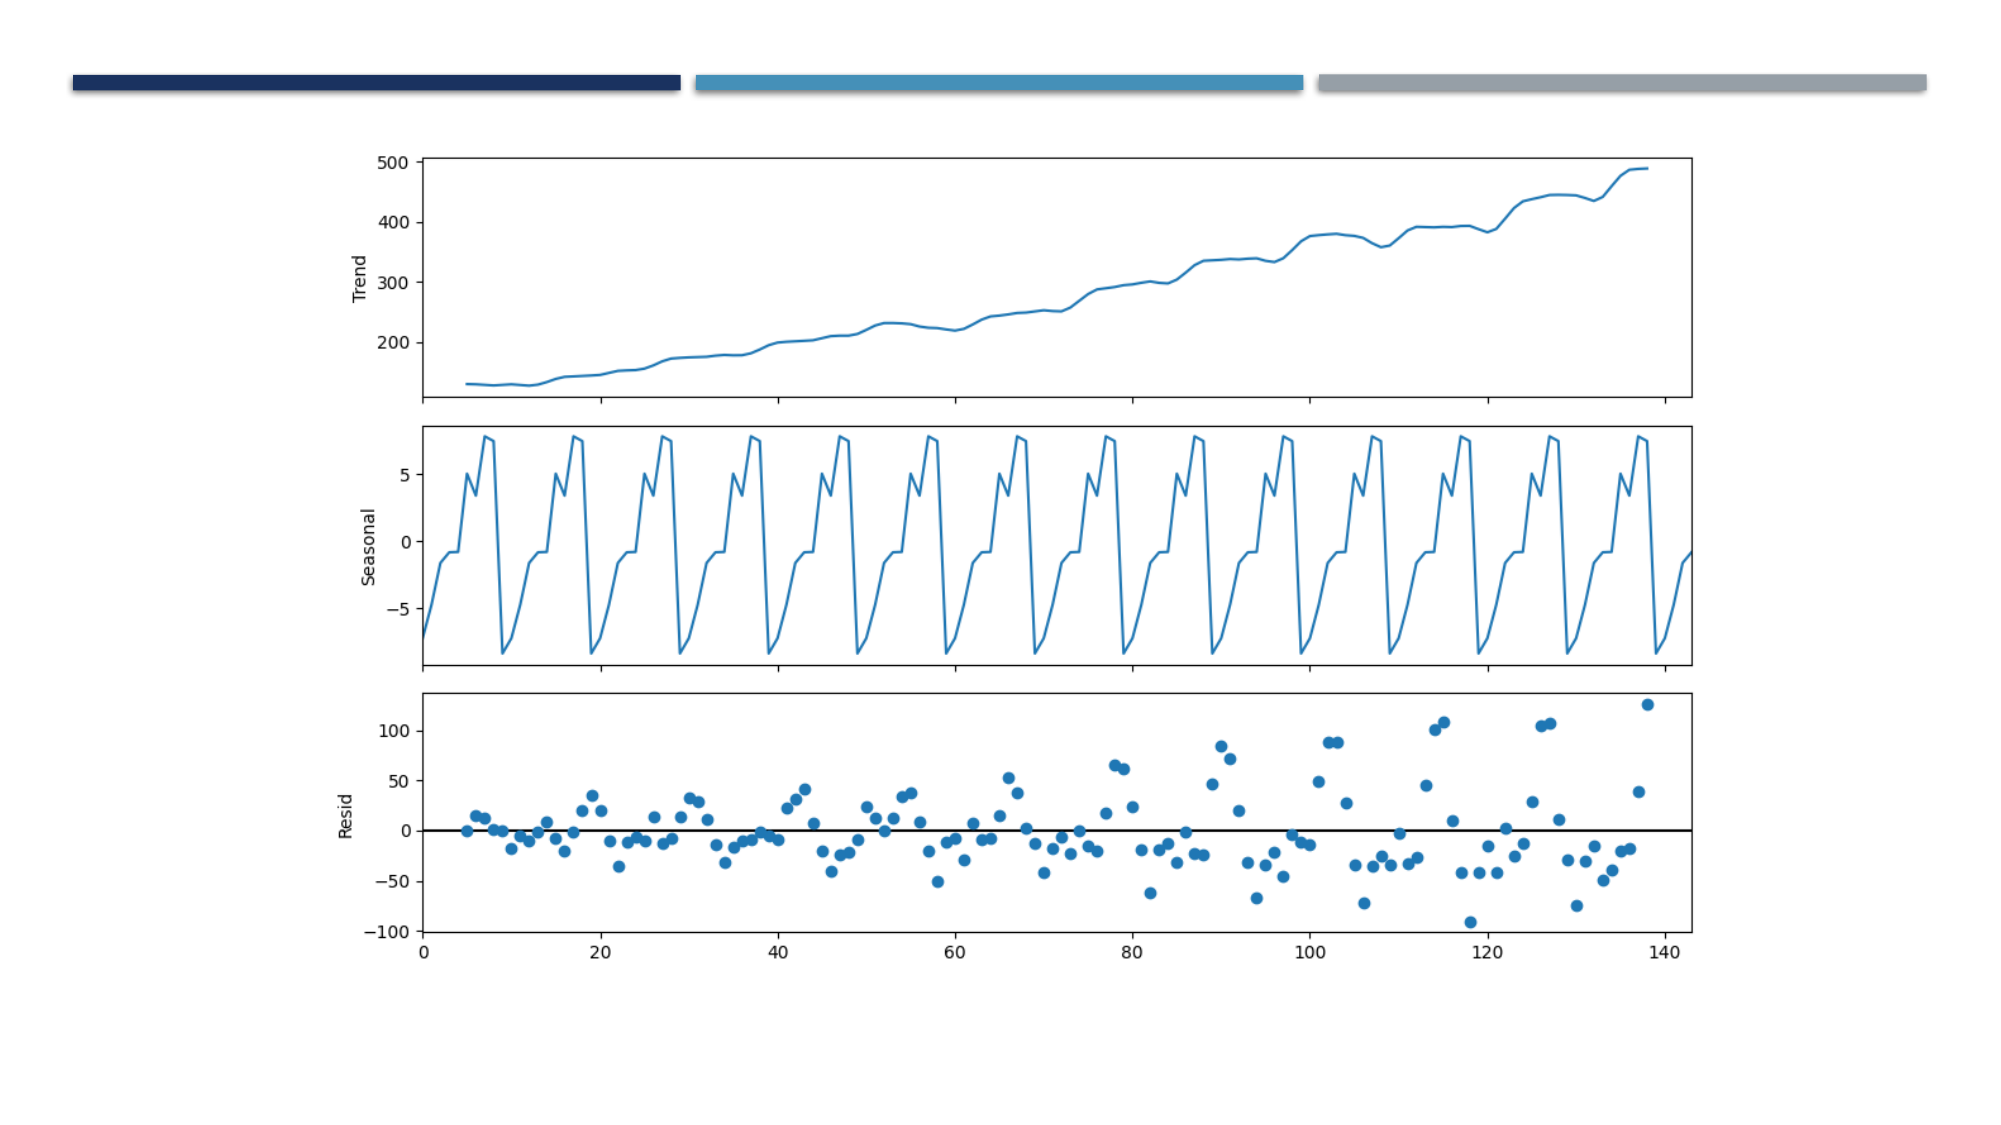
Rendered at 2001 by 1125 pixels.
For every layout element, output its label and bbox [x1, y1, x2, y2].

picture [325, 149, 1703, 976]
